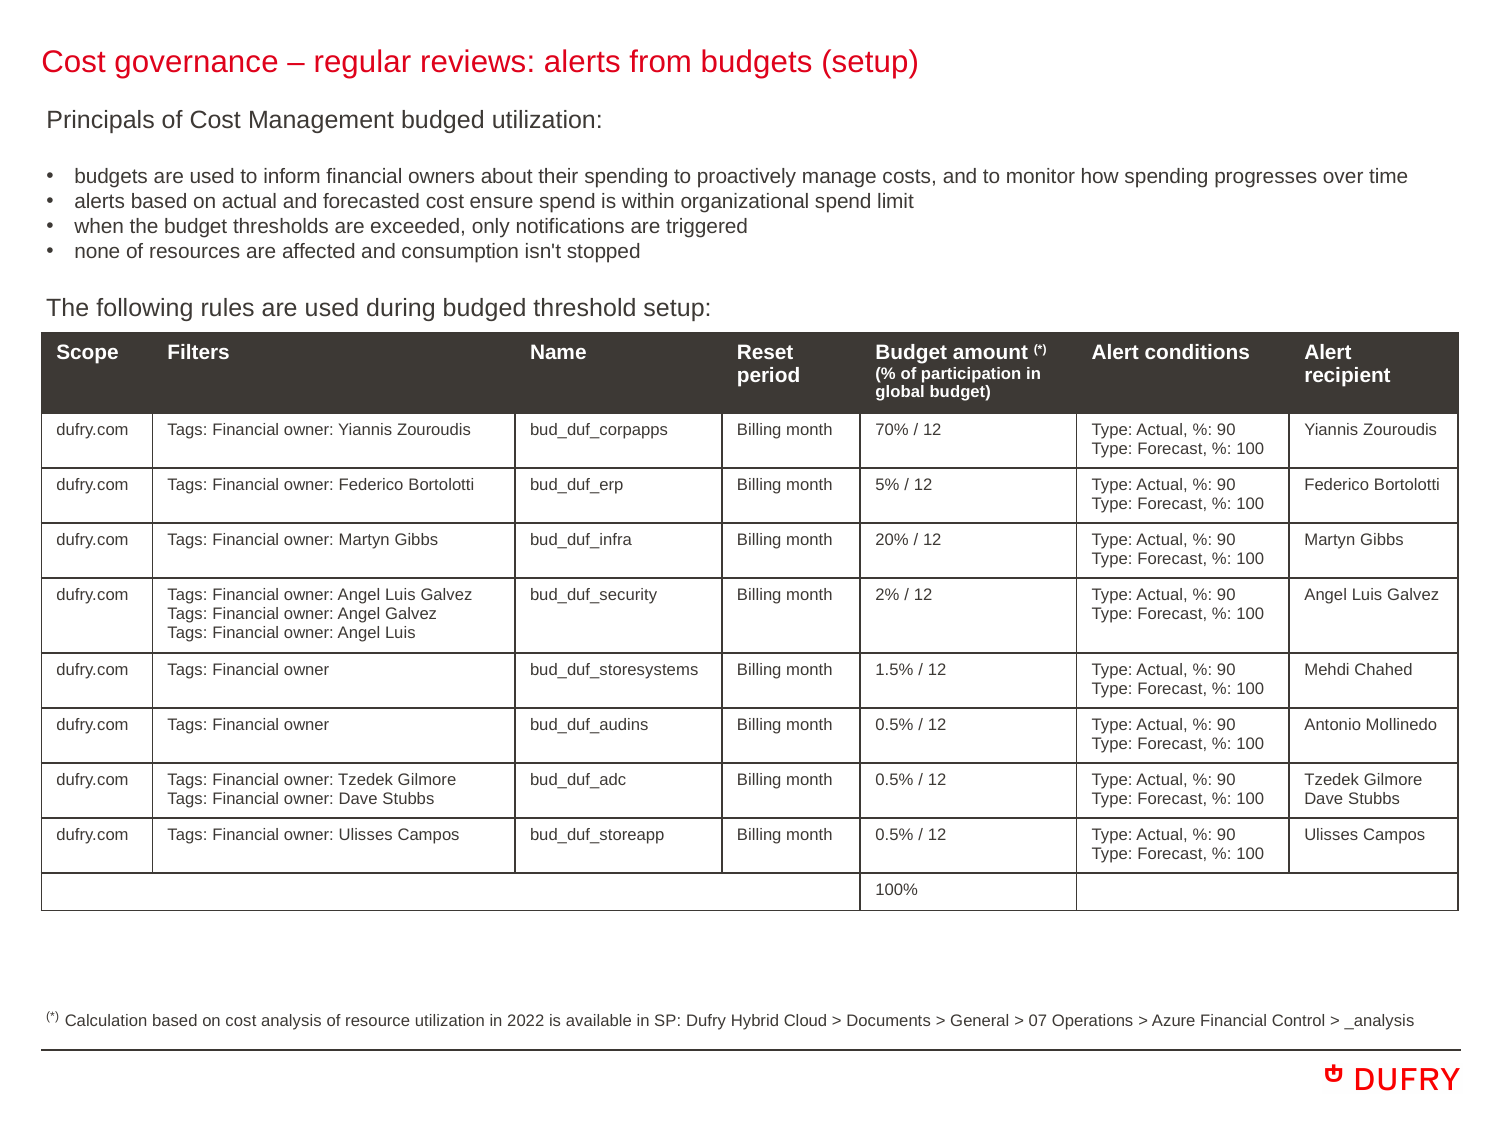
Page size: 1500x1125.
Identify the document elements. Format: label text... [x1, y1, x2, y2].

table_cell Tags: Financial owner: Federico Bortolotti [153, 469, 514, 522]
text_box The following rules are used during budged threshold setup: [31, 284, 777, 329]
table_cell 70% / 12 [861, 414, 1076, 467]
table_cell Federico Bortolotti [1290, 469, 1457, 522]
table_header Alert recipient [1289, 334, 1458, 412]
table_cell Tags: Financial owner [153, 709, 514, 762]
table_cell bud_duf_audins [516, 709, 721, 762]
picture [1322, 1063, 1463, 1094]
table_cell 20% / 12 [861, 524, 1076, 577]
table_cell 1.5% / 12 [861, 654, 1076, 707]
table_cell Antonio Mollinedo [1290, 709, 1457, 762]
table_cell [1077, 874, 1457, 910]
table_cell dufry.com [42, 764, 152, 817]
table_cell Billing month [723, 524, 859, 577]
table_cell Billing month [723, 469, 859, 522]
table_cell Type: Actual, %: 90 Type: Forecast, %: 100 [1077, 819, 1288, 872]
table_header Alert conditions [1077, 334, 1289, 412]
table_cell Ulisses Campos [1290, 819, 1457, 872]
table_cell bud_duf_storesystems [516, 654, 721, 707]
table_cell Tags: Financial owner [153, 654, 514, 707]
title Cost governance – regular reviews: alerts from budgets (setup) [41, 45, 1461, 83]
table_cell bud_duf_erp [516, 469, 721, 522]
table_cell Billing month [723, 819, 859, 872]
table_header Scope [42, 334, 152, 412]
table_cell 0.5% / 12 [861, 764, 1076, 817]
table_cell dufry.com [42, 654, 152, 707]
table_cell Tags: Financial owner: Yiannis Zouroudis [153, 414, 514, 467]
table_cell Billing month [723, 579, 859, 652]
table_cell Tags: Financial owner: Angel Luis Galvez Tags: Financial owner: Angel Galvez Tags: Financial owner: Angel Luis [153, 579, 514, 652]
table_cell Martyn Gibbs [1290, 524, 1457, 577]
table_cell bud_duf_adc [516, 764, 721, 817]
table_cell 2% / 12 [861, 579, 1076, 652]
table_header Budget amount (*) (% of participation in global budget) [860, 334, 1077, 412]
table_cell Type: Actual, %: 90 Type: Forecast, %: 100 [1077, 764, 1288, 817]
table_header Name [515, 334, 722, 412]
table_cell 0.5% / 12 [861, 709, 1076, 762]
table_cell Tags: Financial owner: Martyn Gibbs [153, 524, 514, 577]
table_cell Type: Actual, %: 90 Type: Forecast, %: 100 [1077, 654, 1288, 707]
table_cell bud_duf_security [516, 579, 721, 652]
table_cell Type: Actual, %: 90 Type: Forecast, %: 100 [1077, 524, 1288, 577]
table_cell Type: Actual, %: 90 Type: Forecast, %: 100 [1077, 709, 1288, 762]
table_cell 0.5% / 12 [861, 819, 1076, 872]
table_cell bud_duf_infra [516, 524, 721, 577]
table_cell dufry.com [42, 414, 152, 467]
table_cell 100% [861, 874, 1076, 910]
table_cell Billing month [723, 654, 859, 707]
table_cell Tags: Financial owner: Tzedek Gilmore Tags: Financial owner: Dave Stubbs [153, 764, 514, 817]
text_box (*) Calculation based on cost analysis of resource utilization in 2022 is available in SP: Dufry Hybrid Cloud > Documents > General > 07 Operations > Azure Financial Control > _analysis [31, 998, 1461, 1038]
table_cell Billing month [723, 414, 859, 467]
table_header Reset period [722, 334, 860, 412]
table_cell Angel Luis Galvez [1290, 579, 1457, 652]
table_cell [42, 874, 859, 910]
table_cell Type: Actual, %: 90 Type: Forecast, %: 100 [1077, 469, 1288, 522]
table_cell Type: Actual, %: 90 Type: Forecast, %: 100 [1077, 579, 1288, 652]
table_cell dufry.com [42, 709, 152, 762]
table_cell bud_duf_corpapps [516, 414, 721, 467]
table_cell Billing month [723, 764, 859, 817]
table_cell Type: Actual, %: 90 Type: Forecast, %: 100 [1077, 414, 1288, 467]
table_cell dufry.com [42, 469, 152, 522]
table_cell bud_duf_storeapp [516, 819, 721, 872]
table_cell Mehdi Chahed [1290, 654, 1457, 707]
table_cell Tags: Financial owner: Ulisses Campos [153, 819, 514, 872]
text_box Principals of Cost Management budged utilization: budgets are used to inform financial owners about their spending to proactively manage costs, and to monitor how spending progresses over time alerts based on actual and forecasted cost ensure spend is within organizational spend limit when the budget thresholds are exceeded, only notifications are triggered none of resources are affected and consumption isn't stopped [31, 95, 1476, 271]
table_cell dufry.com [42, 524, 152, 577]
table_cell dufry.com [42, 819, 152, 872]
table_cell Yiannis Zouroudis [1290, 414, 1457, 467]
table_cell dufry.com [42, 579, 152, 652]
table_cell Billing month [723, 709, 859, 762]
table_cell Tzedek Gilmore Dave Stubbs [1290, 764, 1457, 817]
table_cell 5% / 12 [861, 469, 1076, 522]
table_header Filters [152, 334, 515, 412]
